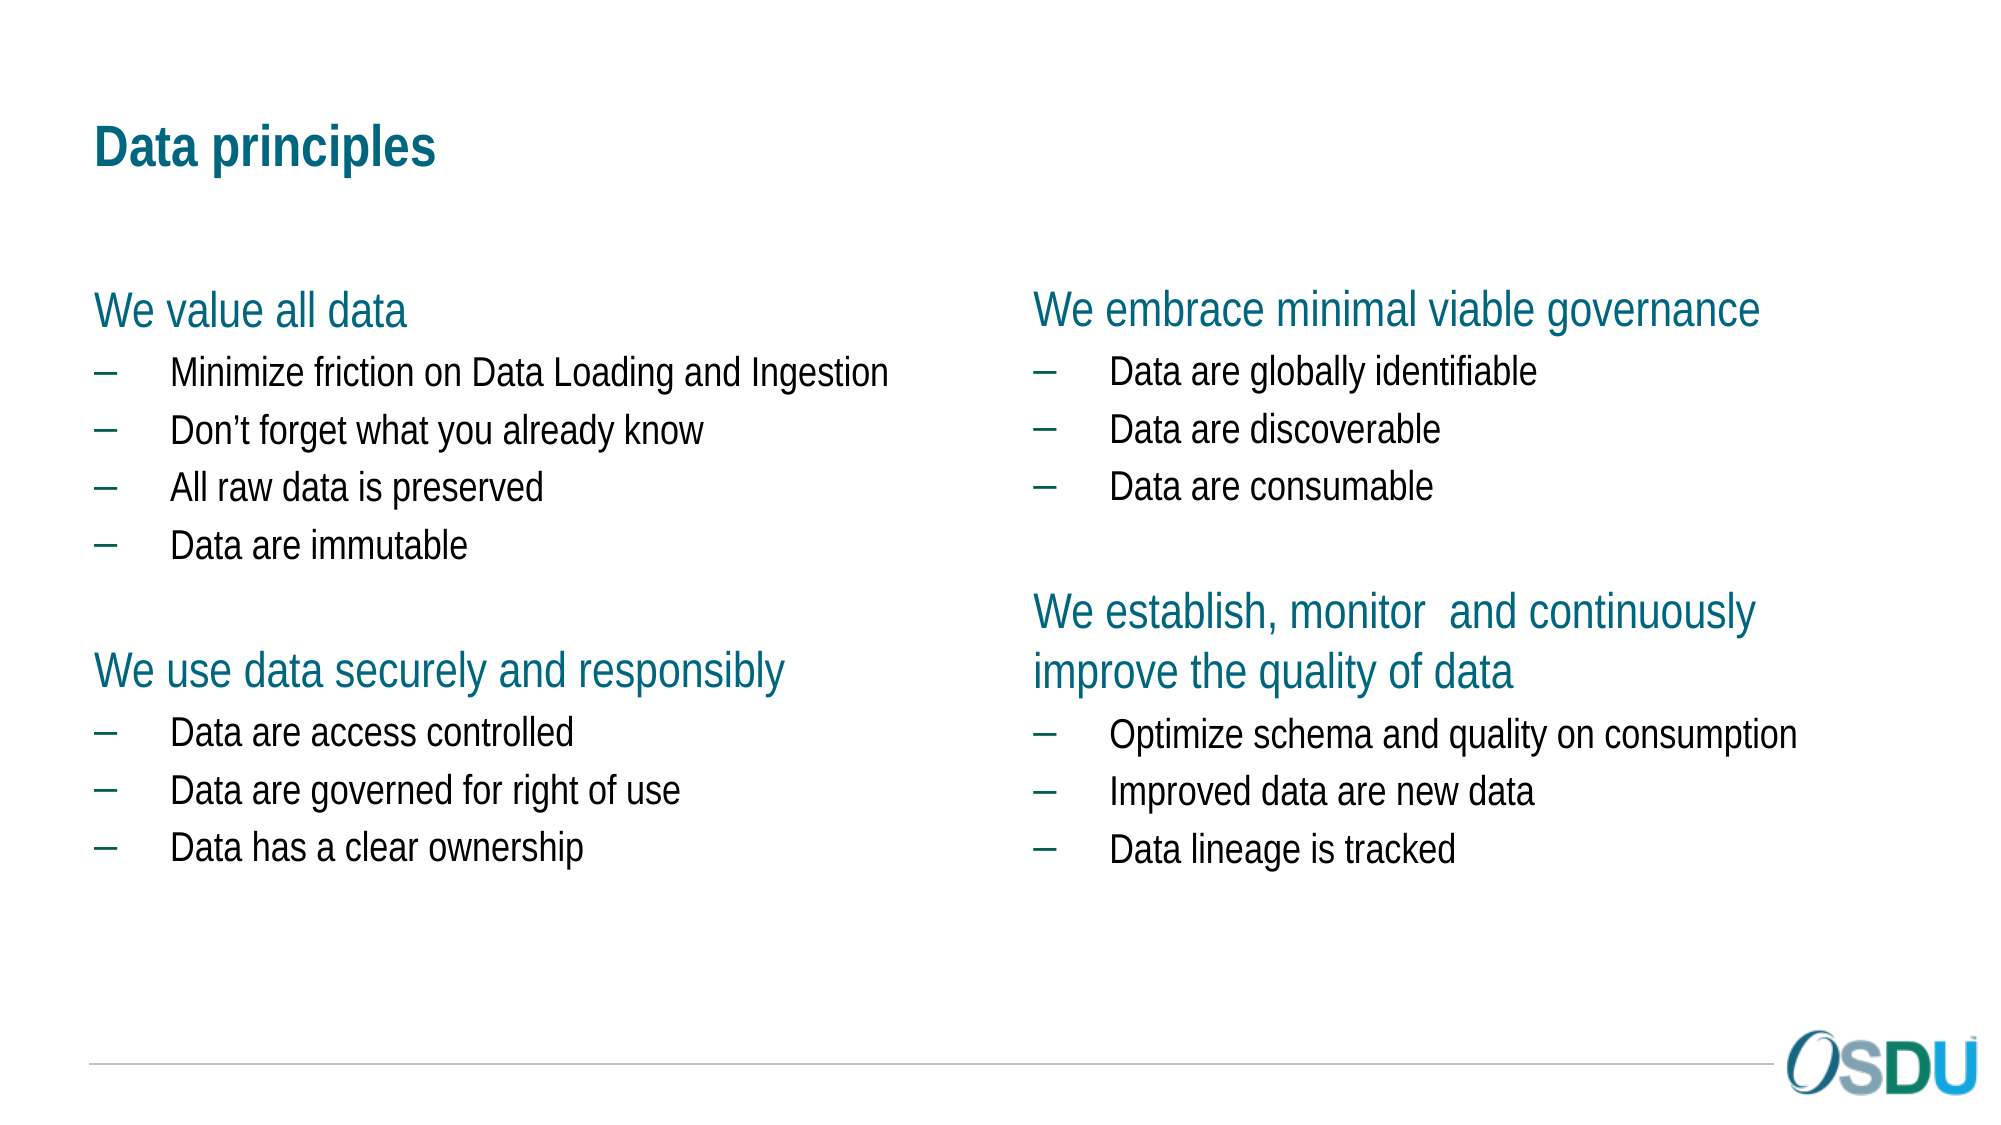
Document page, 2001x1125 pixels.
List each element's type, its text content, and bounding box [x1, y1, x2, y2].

picture [1782, 1024, 1983, 1105]
title Data principles [79, 49, 1921, 237]
list We embrace minimal viable governance Data are globally identifiable Data are discoverable Data are consumable We establish, monitor and continuously improve the quality of data Optimize schema and quality on consumption Improved data are new data Data lineage is tracked [1018, 268, 1923, 960]
list We value all data Minimize friction on Data Loading and Ingestion Don’t forget what you already know All raw data is preserved Data are immutable We use data securely and responsibly Data are access controlled Data are governed for right of use Data has a clear ownership [79, 270, 984, 961]
